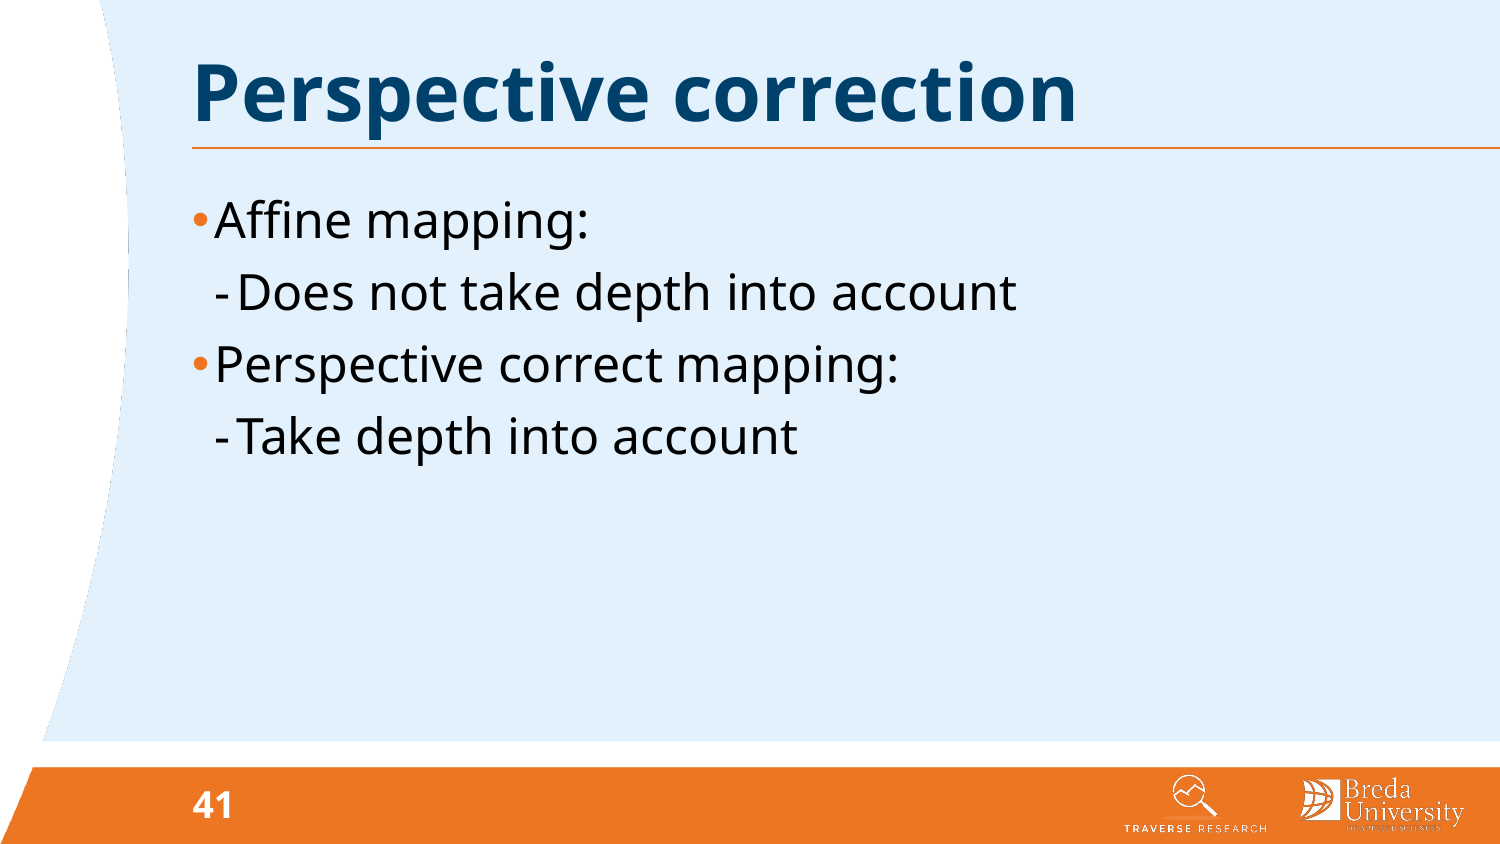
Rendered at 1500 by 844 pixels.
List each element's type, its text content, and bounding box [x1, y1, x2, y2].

title Perspective correction [191, 3, 1341, 138]
picture [0, 0, 1500, 844]
slide_number 41 [177, 773, 351, 819]
list Affine mapping: Does not take depth into account Perspective correct mapping: Take depth into account [191, 176, 1341, 741]
